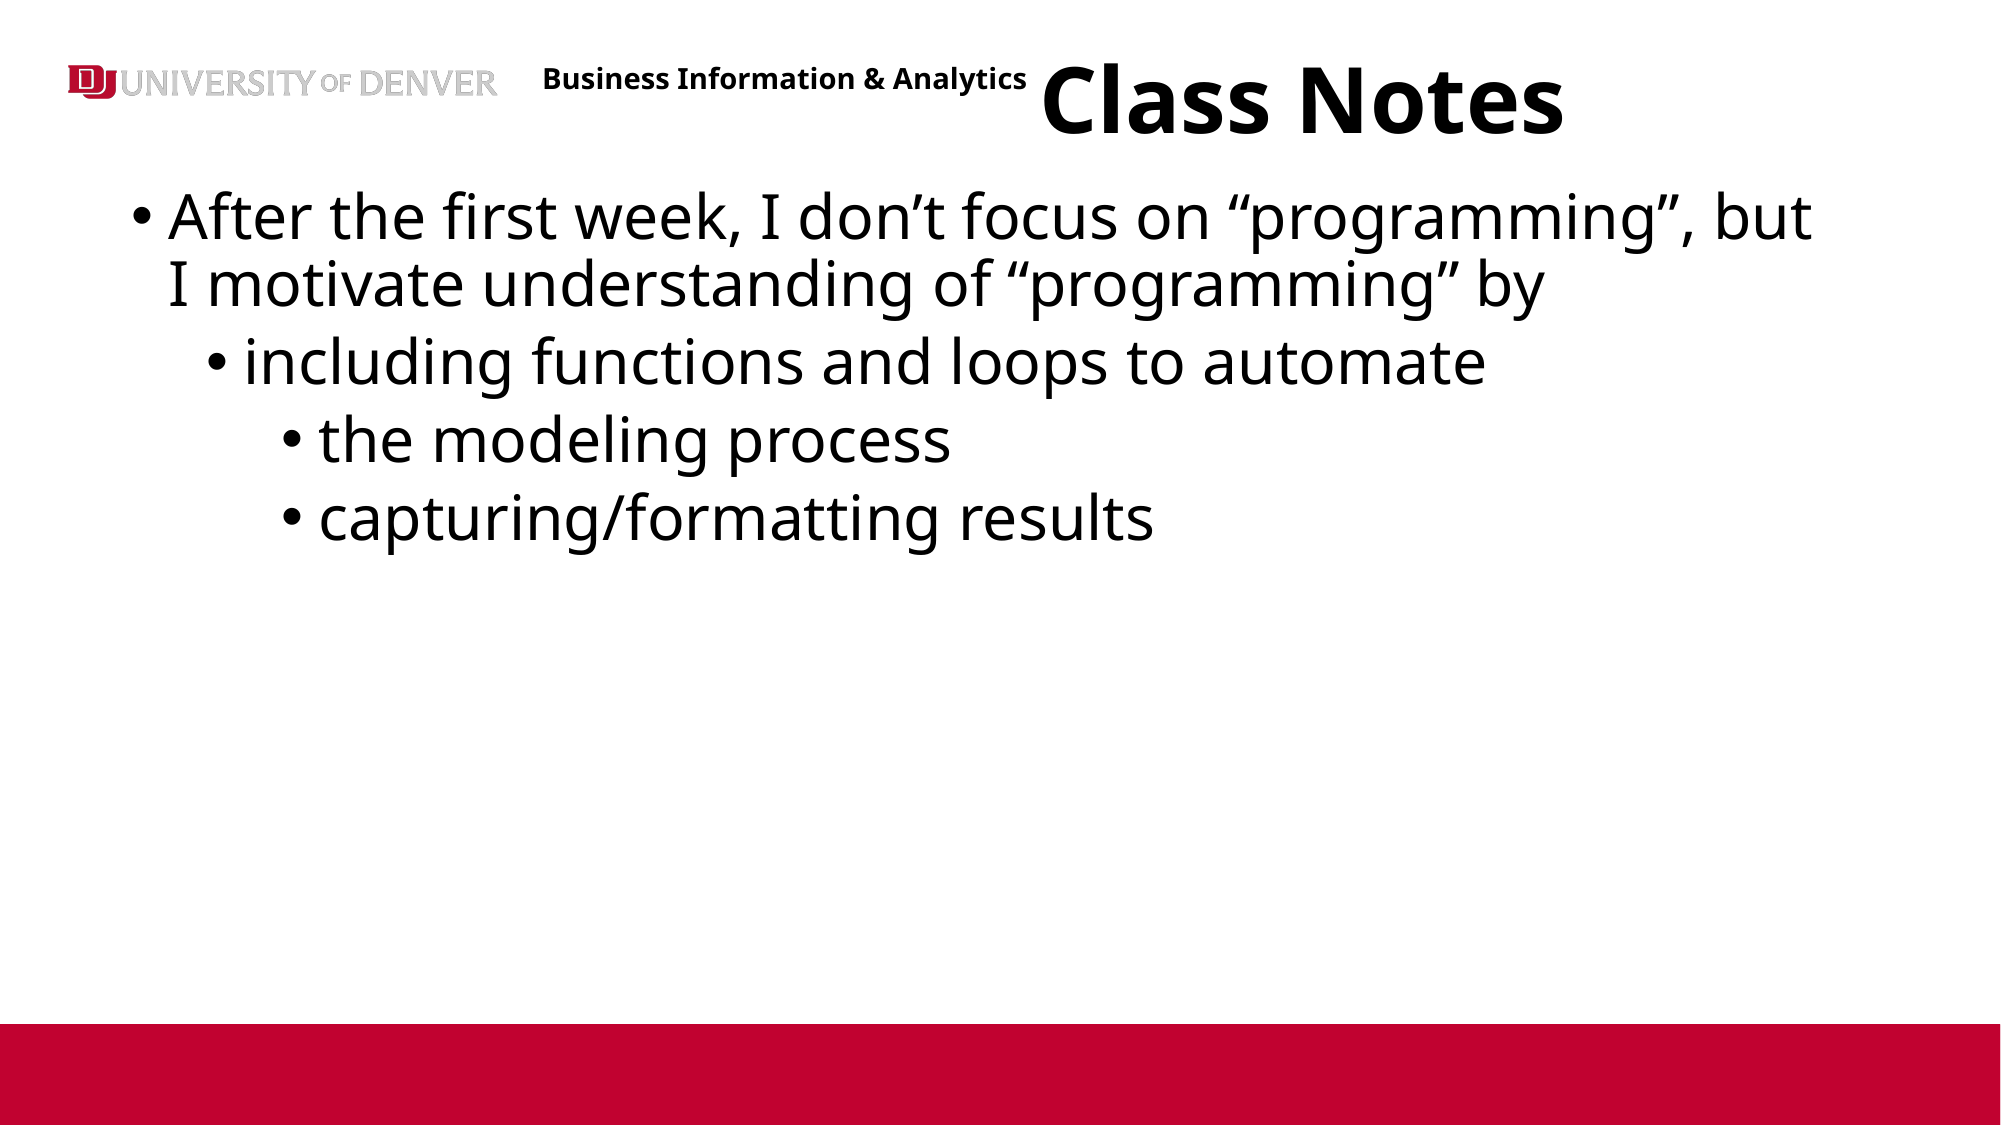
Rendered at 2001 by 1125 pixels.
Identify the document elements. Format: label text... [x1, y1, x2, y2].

title Class Notes [1024, 29, 1932, 178]
picture [68, 65, 116, 99]
list After the first week, I don’t focus on “programming”, but I motivate understanding of “programming” by including functions and loops to automate the modeling process capturing/formatting results [116, 177, 1850, 920]
